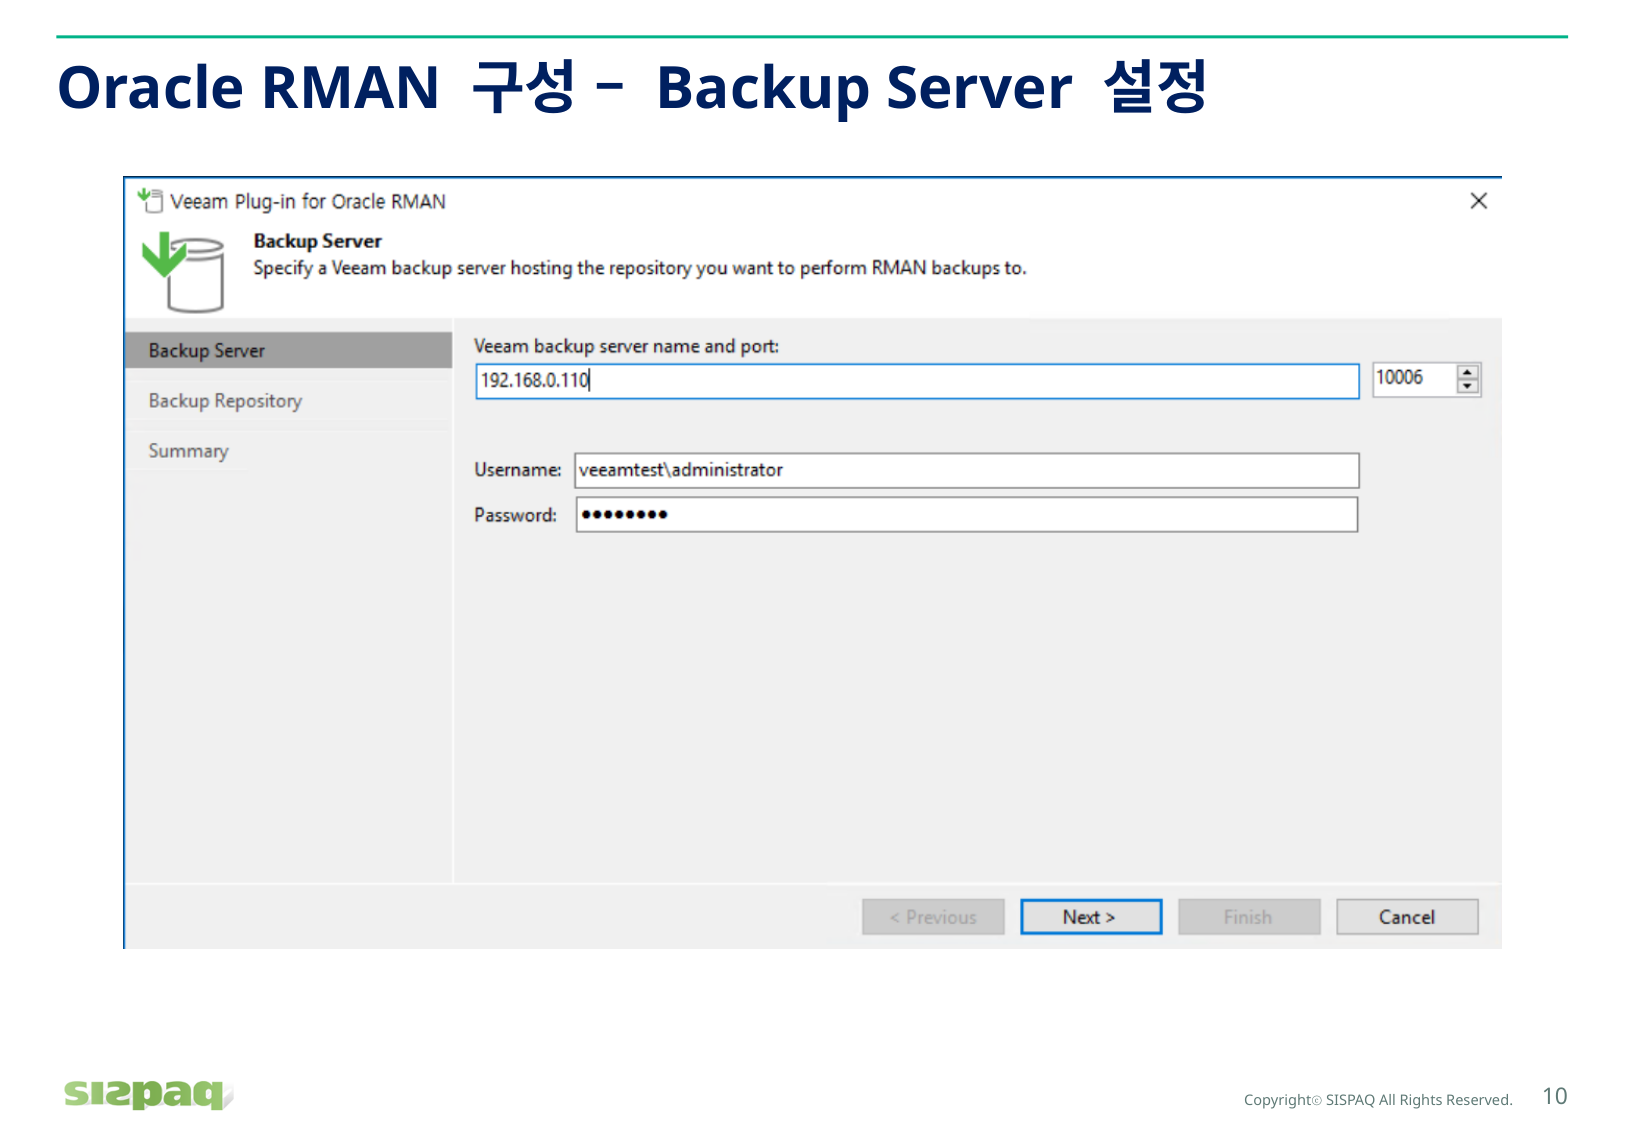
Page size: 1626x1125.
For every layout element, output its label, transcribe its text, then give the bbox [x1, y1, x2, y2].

title Oracle RMAN 구성 – Backup Server 설정 [56, 50, 1569, 137]
picture [56, 1071, 234, 1113]
picture [123, 176, 1502, 949]
